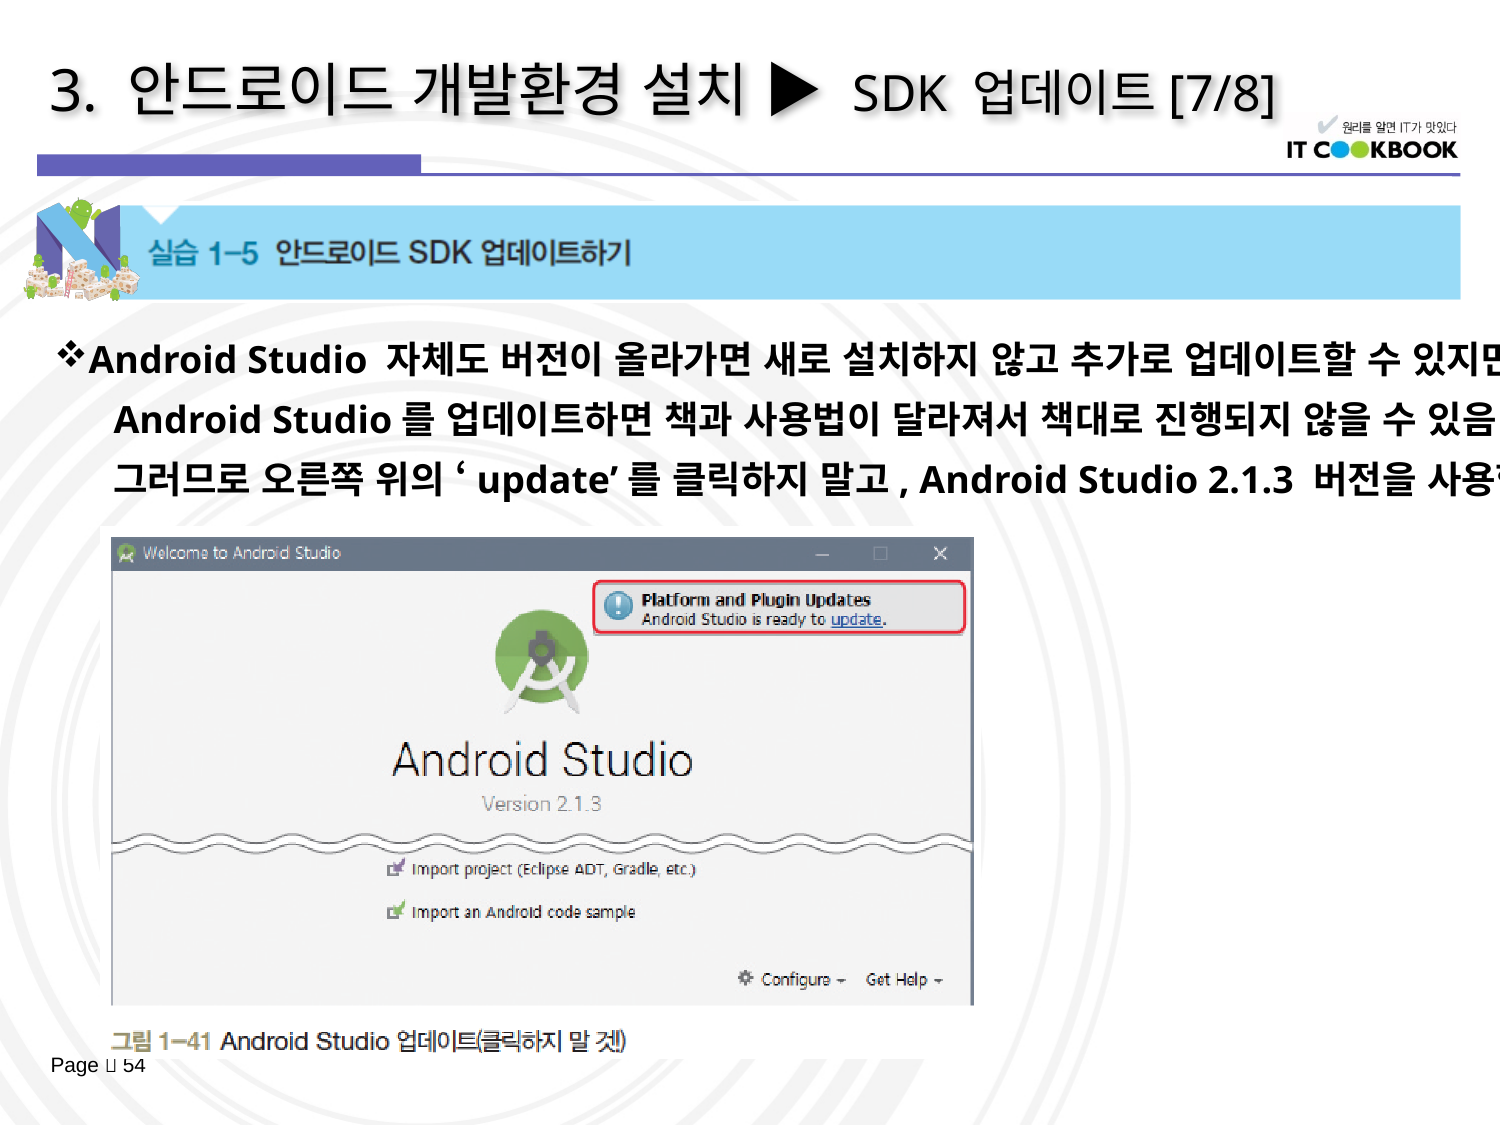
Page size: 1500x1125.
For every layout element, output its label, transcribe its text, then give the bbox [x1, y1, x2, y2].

picture [0, 35, 1500, 1125]
title 3. 안드로이드 개발환경 설치 ▶ SDK 업데이트[7/8] [48, 53, 1448, 161]
list Android Studio 자체도 버전이 올라가면 새로 설치하지 않고 추가로 업데이트할 수 있지만 Android Studio를 업데이트하면 책과 사용법이 달라져서 책대로 진행되지 않을 수 있음 그러므로 오른쪽 위의 ‘update’를 클릭하지 말고, Android Studio 2.1.3 버전을 사용함 [54, 335, 1500, 1051]
